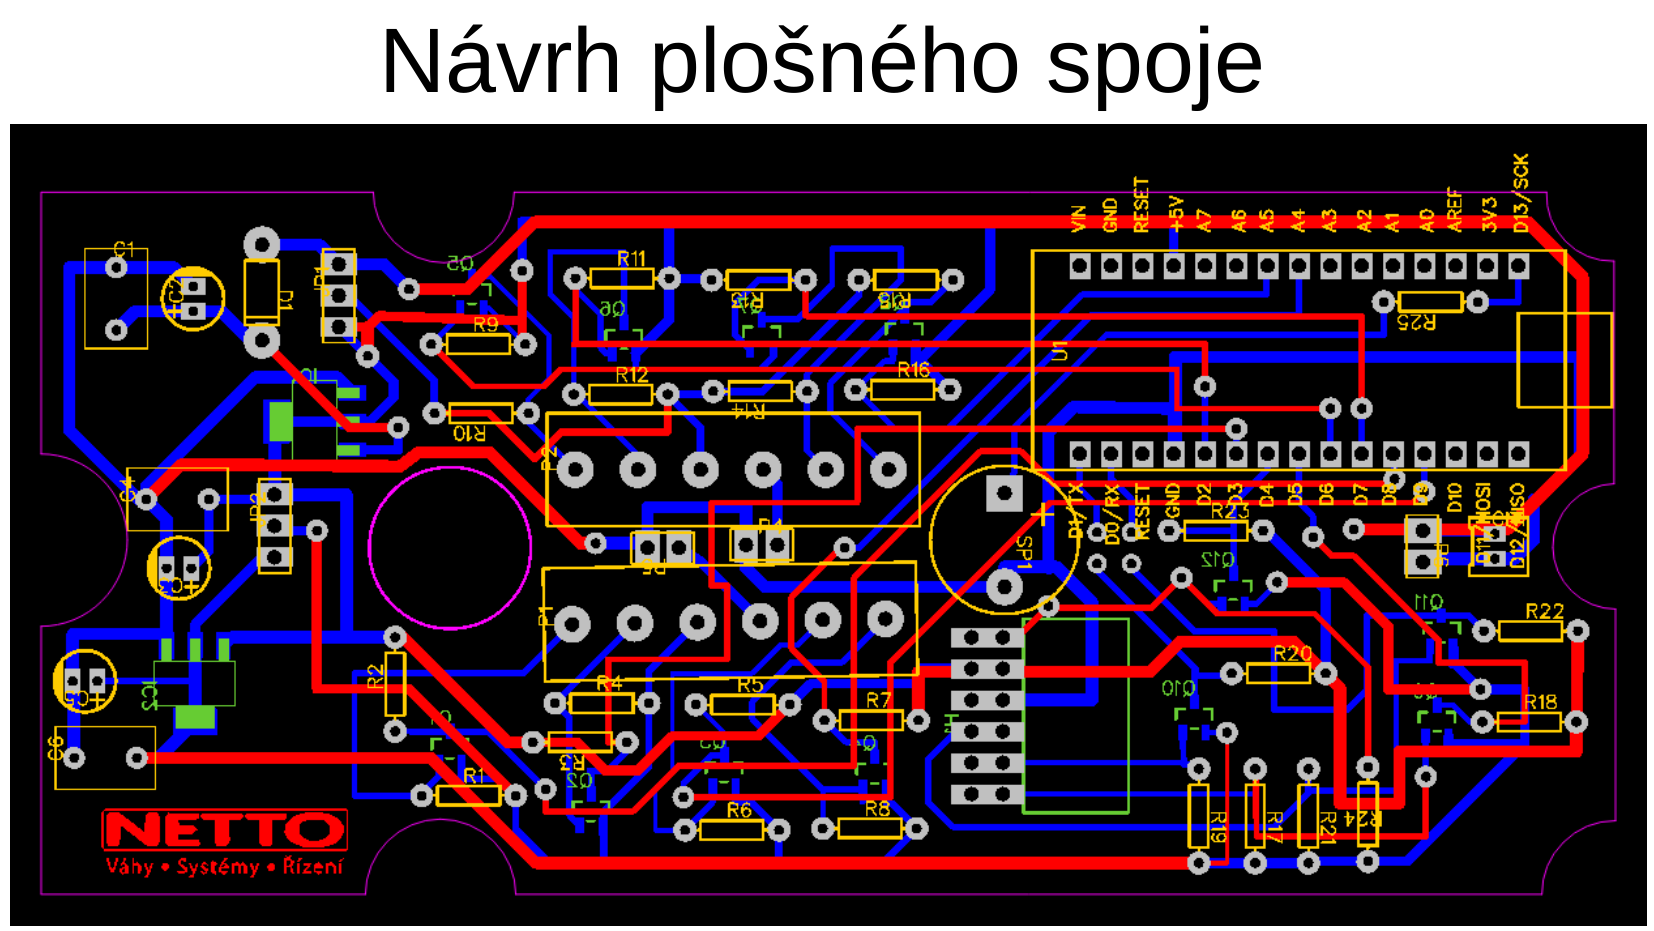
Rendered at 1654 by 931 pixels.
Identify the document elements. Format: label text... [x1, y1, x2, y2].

picture [10, 123, 1647, 926]
title Návrh plošného spoje [78, 0, 1567, 120]
